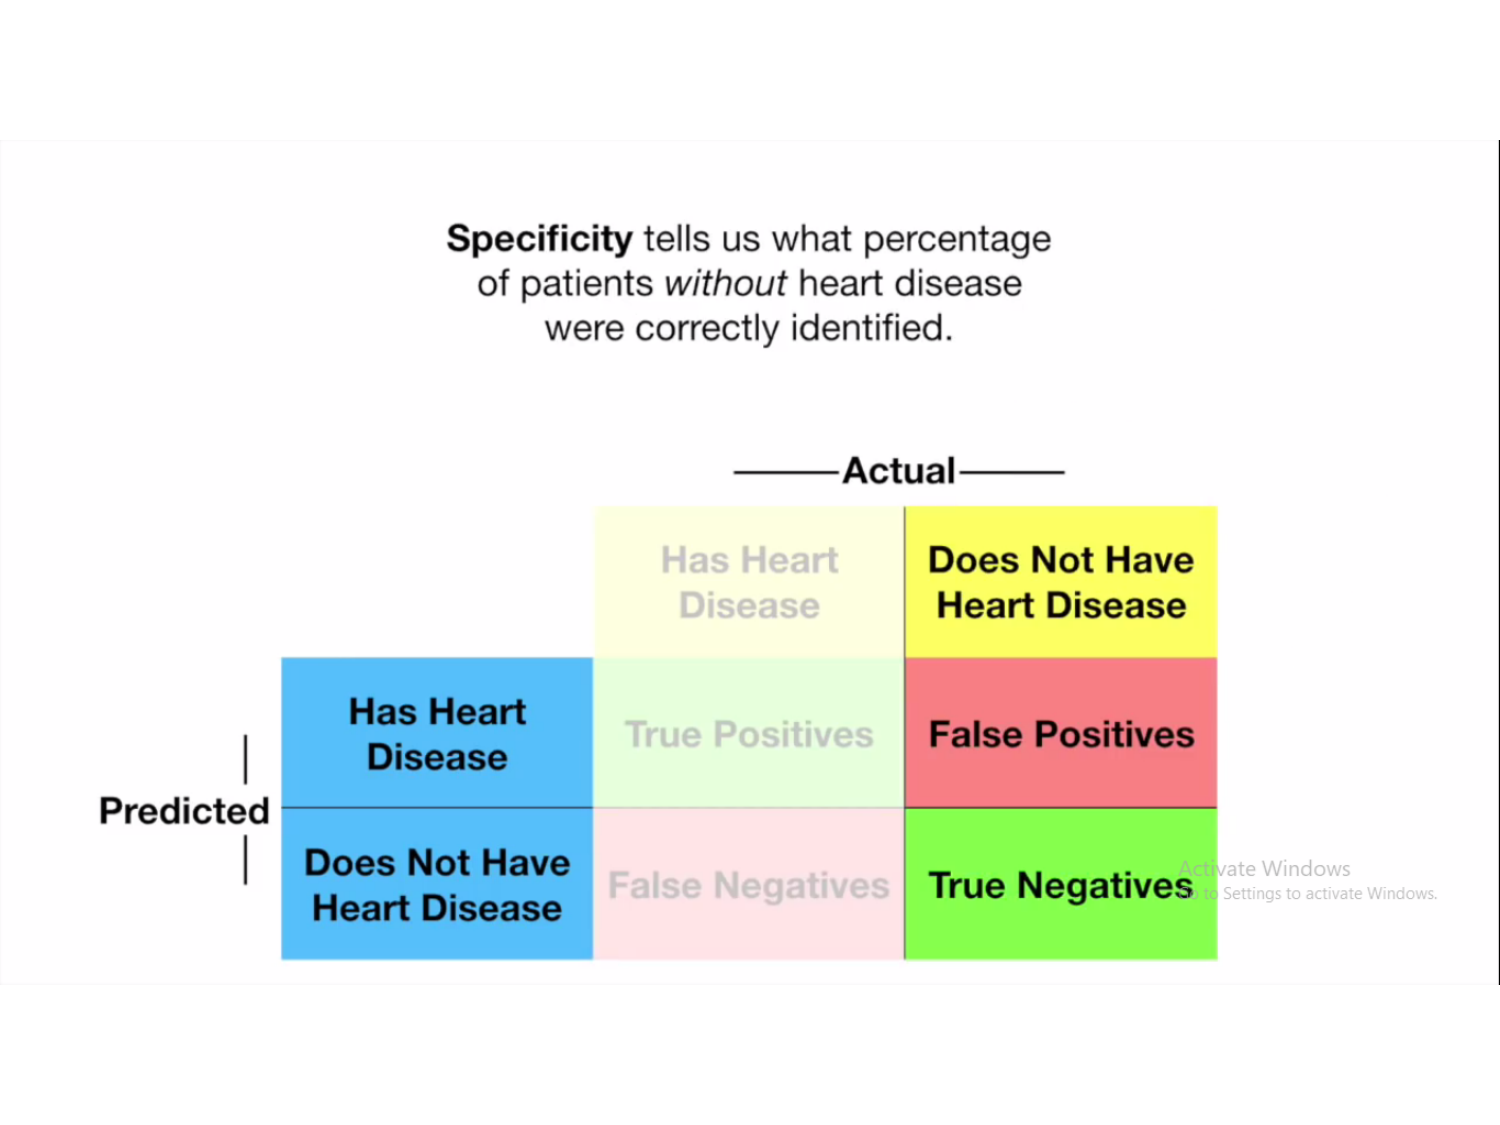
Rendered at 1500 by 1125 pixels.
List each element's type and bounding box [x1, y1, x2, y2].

picture [0, 140, 1500, 985]
